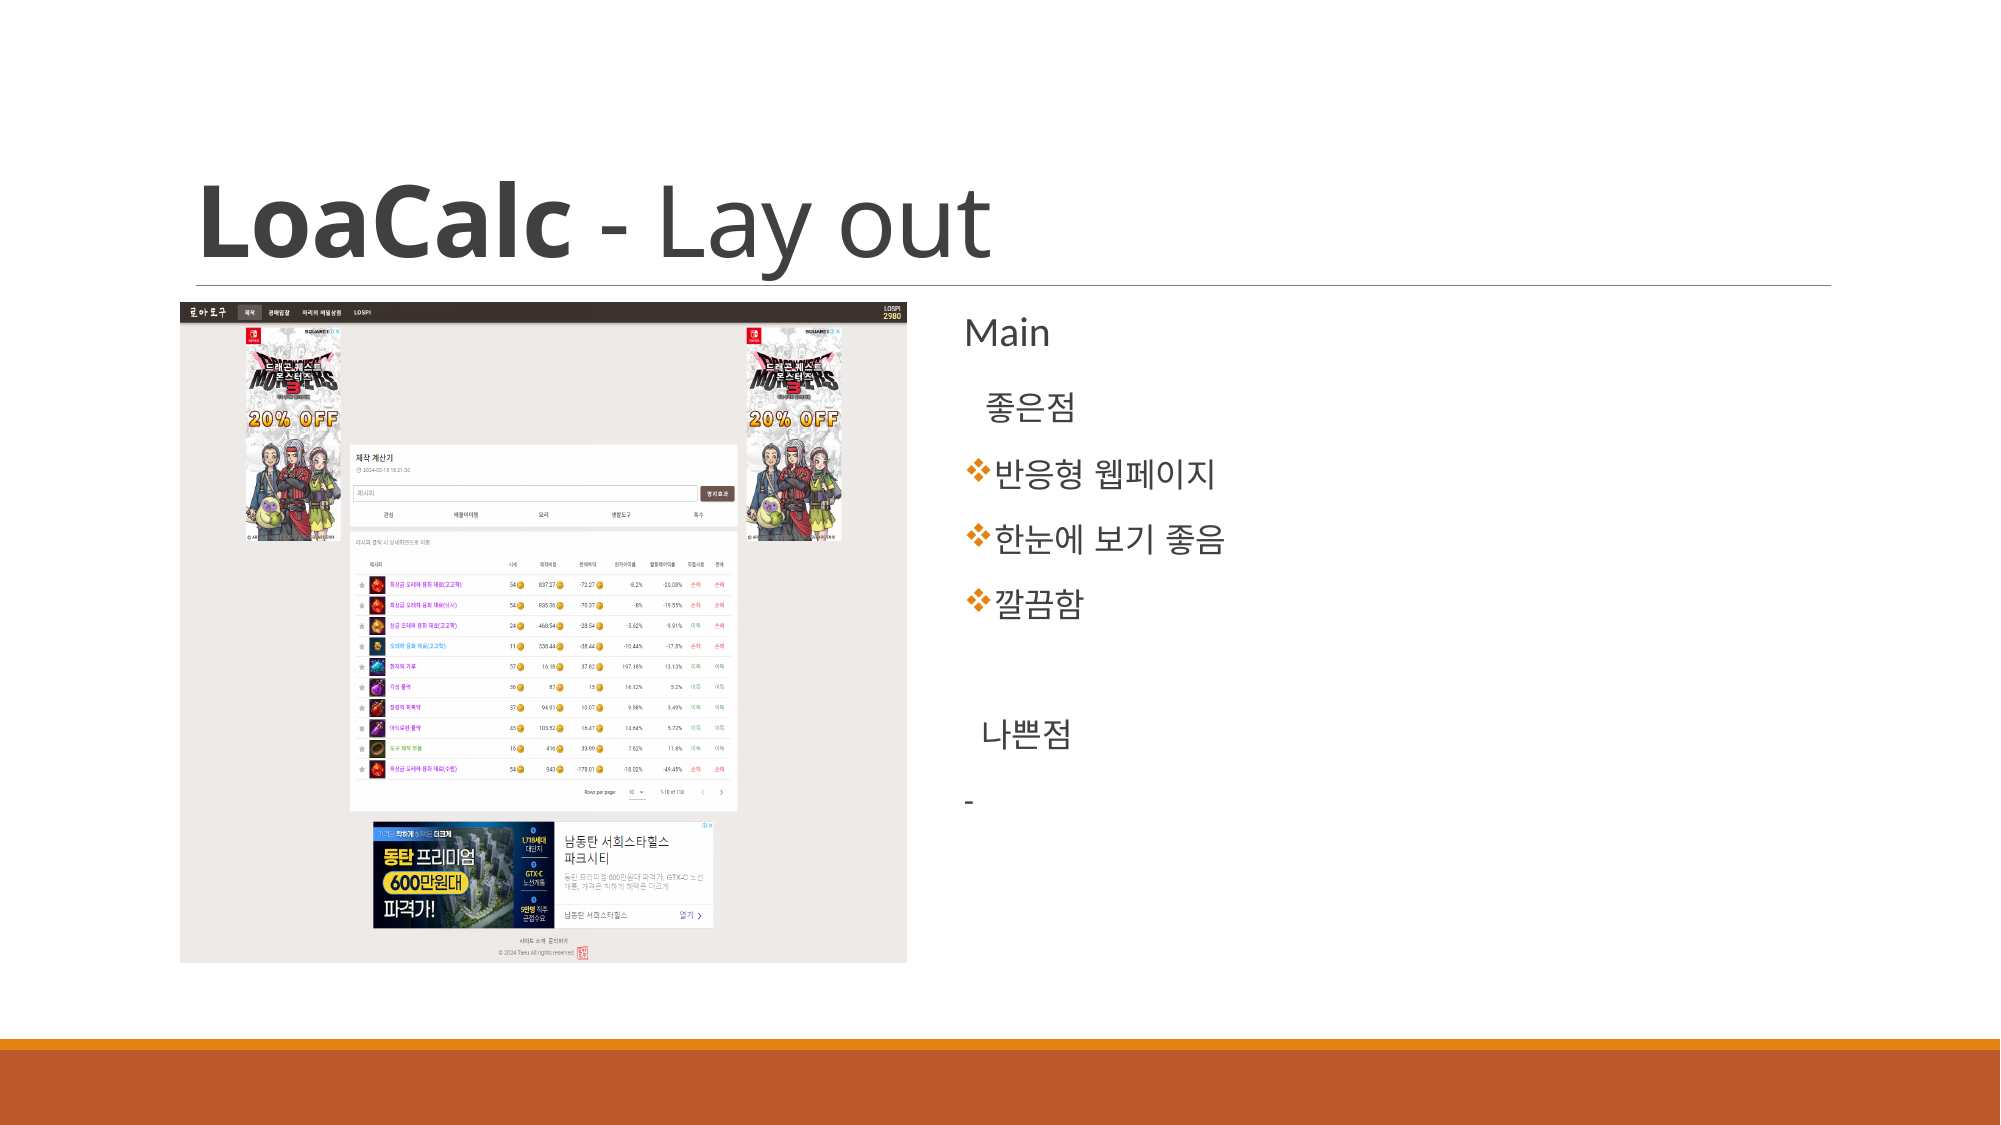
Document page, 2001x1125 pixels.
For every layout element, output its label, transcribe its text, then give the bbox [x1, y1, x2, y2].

list Main 좋은점 반응형 웹페이지 한눈에 보기 좋음 깔끔함 나쁜점 - [963, 302, 1830, 963]
picture [179, 302, 907, 964]
title LoaCalc - Lay out [180, 47, 1830, 285]
